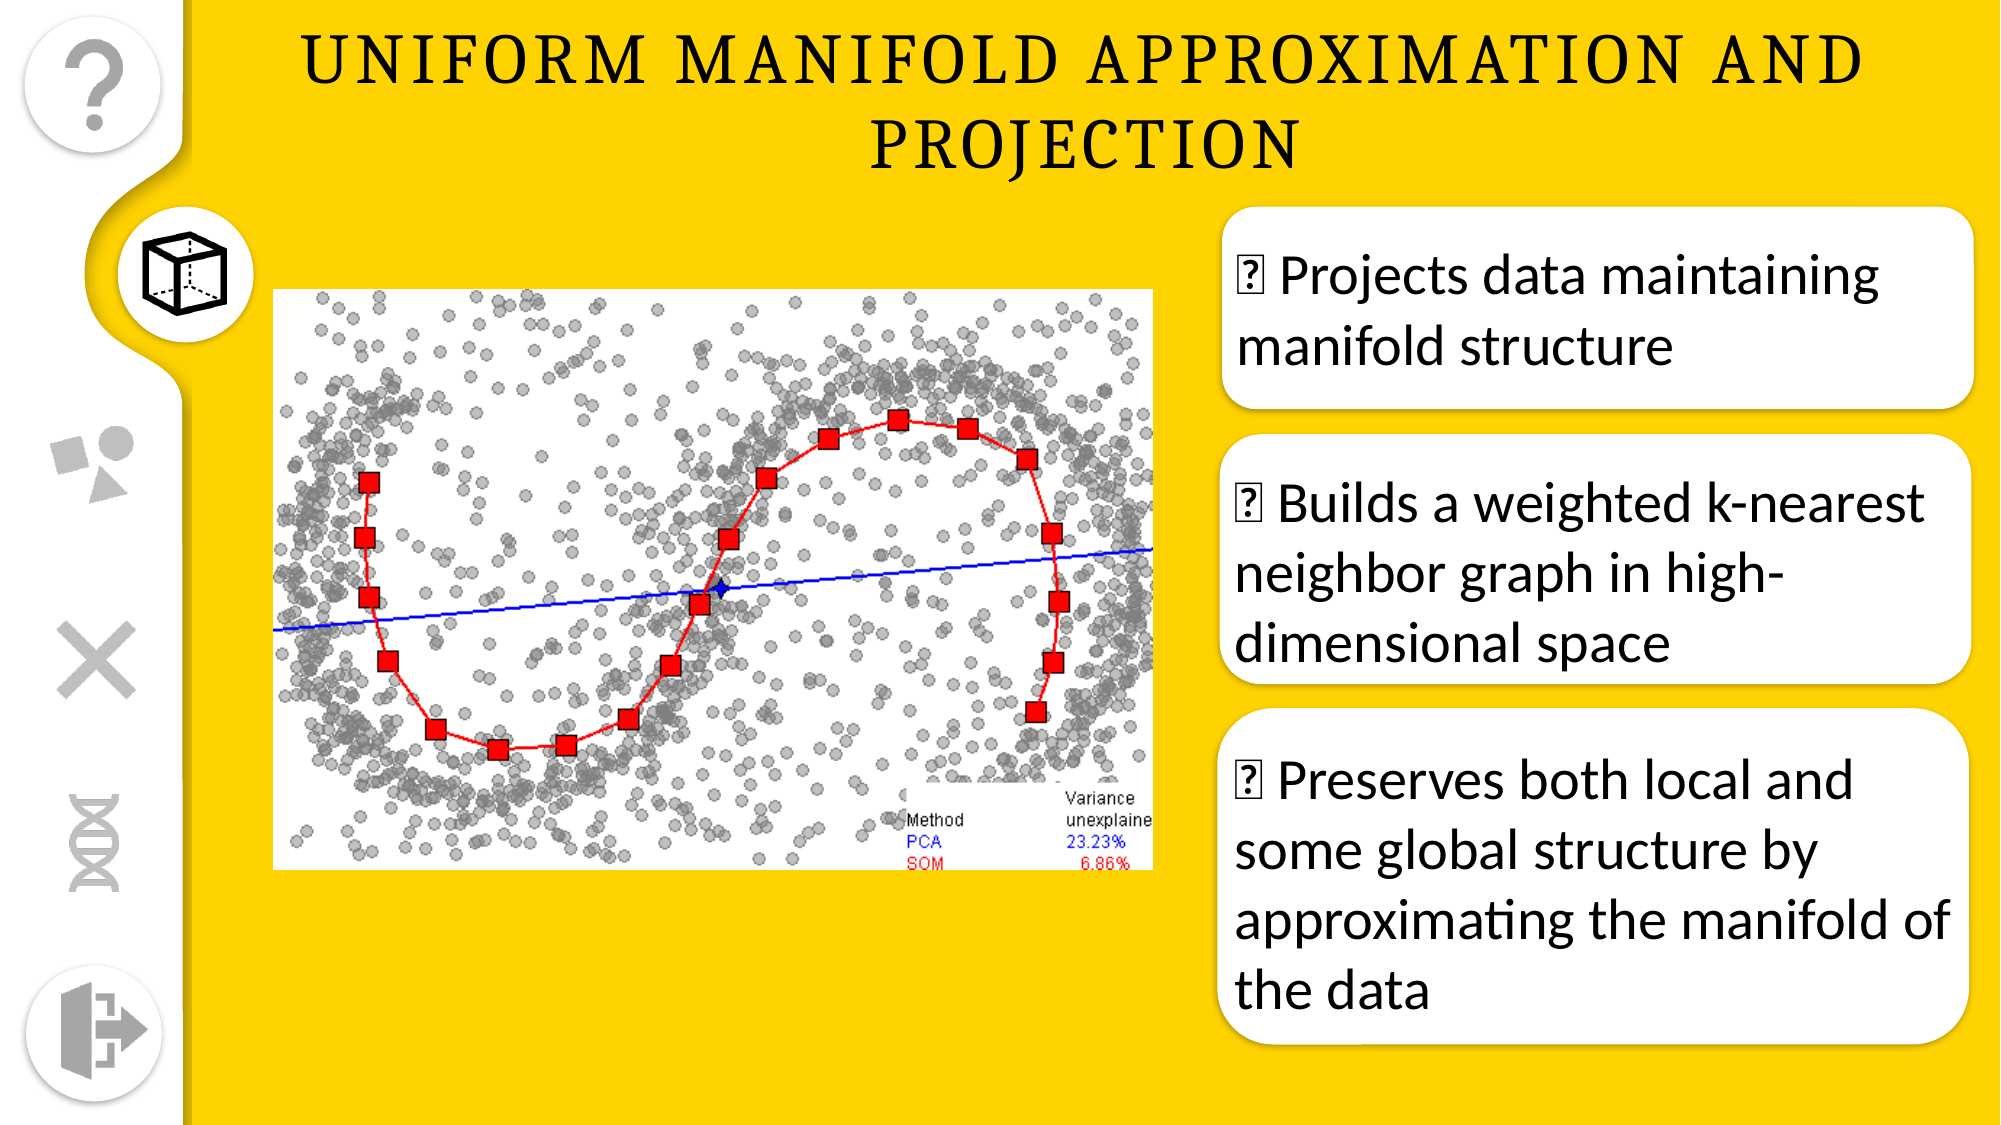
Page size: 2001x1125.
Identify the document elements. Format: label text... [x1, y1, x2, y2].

picture [40, 789, 148, 897]
text_box 💡 Preserves both local and some global structure by approximating the manifold of the data [1219, 733, 1972, 1029]
picture [38, 410, 145, 518]
text_box [0, 0, 184, 1125]
picture [273, 289, 1154, 870]
picture [42, 605, 150, 713]
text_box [117, 206, 254, 343]
text_box [1223, 205, 1973, 229]
text_box [1223, 433, 1968, 456]
text_box [1233, 1029, 1953, 1046]
text_box 🧮 Builds a weighted k-nearest neighbor graph in high-dimensional space [1219, 456, 1972, 682]
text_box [25, 965, 163, 1102]
text_box Uniform Manifold Approximation and Projection [185, 3, 1986, 191]
text_box [1225, 707, 1961, 733]
text_box [1222, 385, 1974, 410]
text_box 🌐 Projects data maintaining manifold structure [1222, 229, 1974, 385]
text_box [24, 16, 161, 153]
